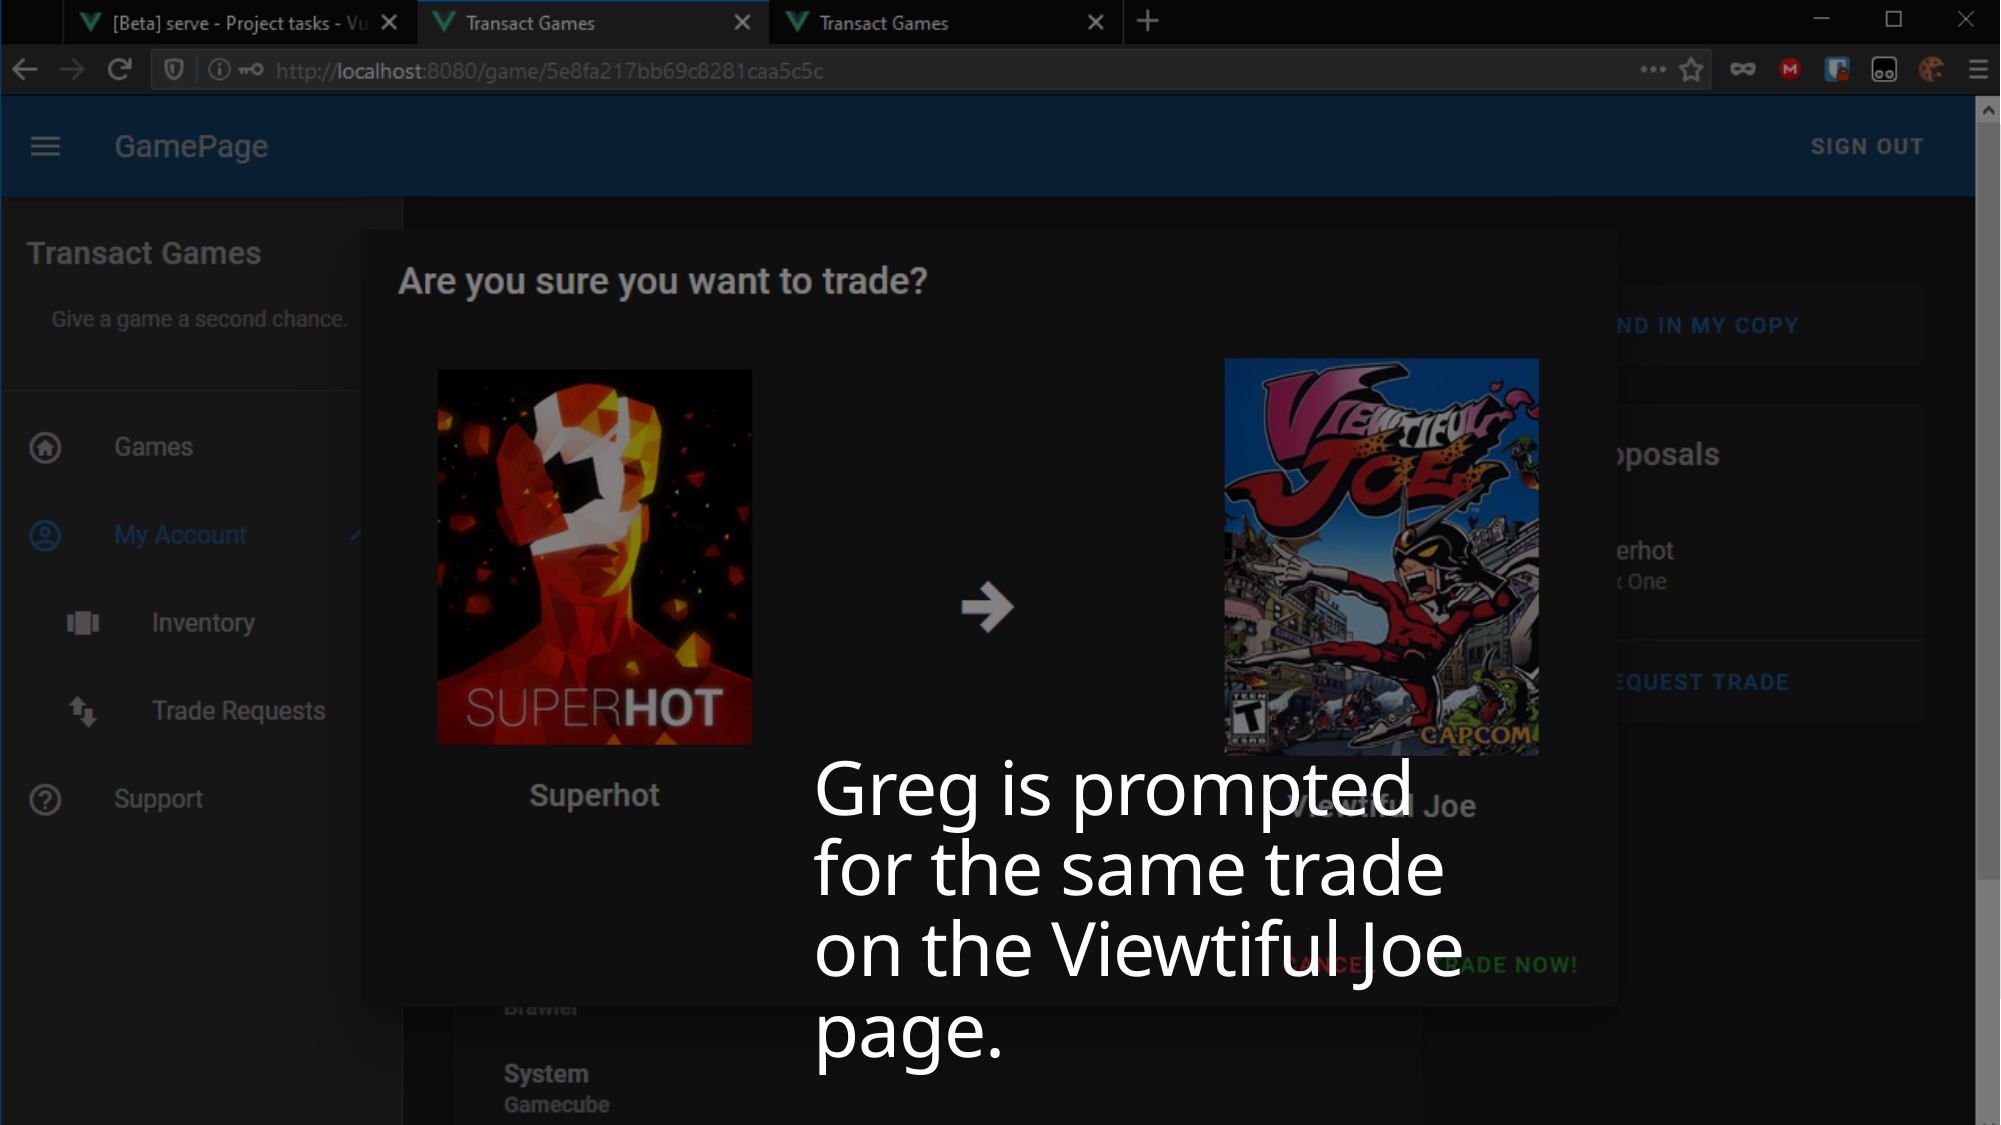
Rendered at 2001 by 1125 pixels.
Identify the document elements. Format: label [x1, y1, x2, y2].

list [0, 0, 2000, 1125]
